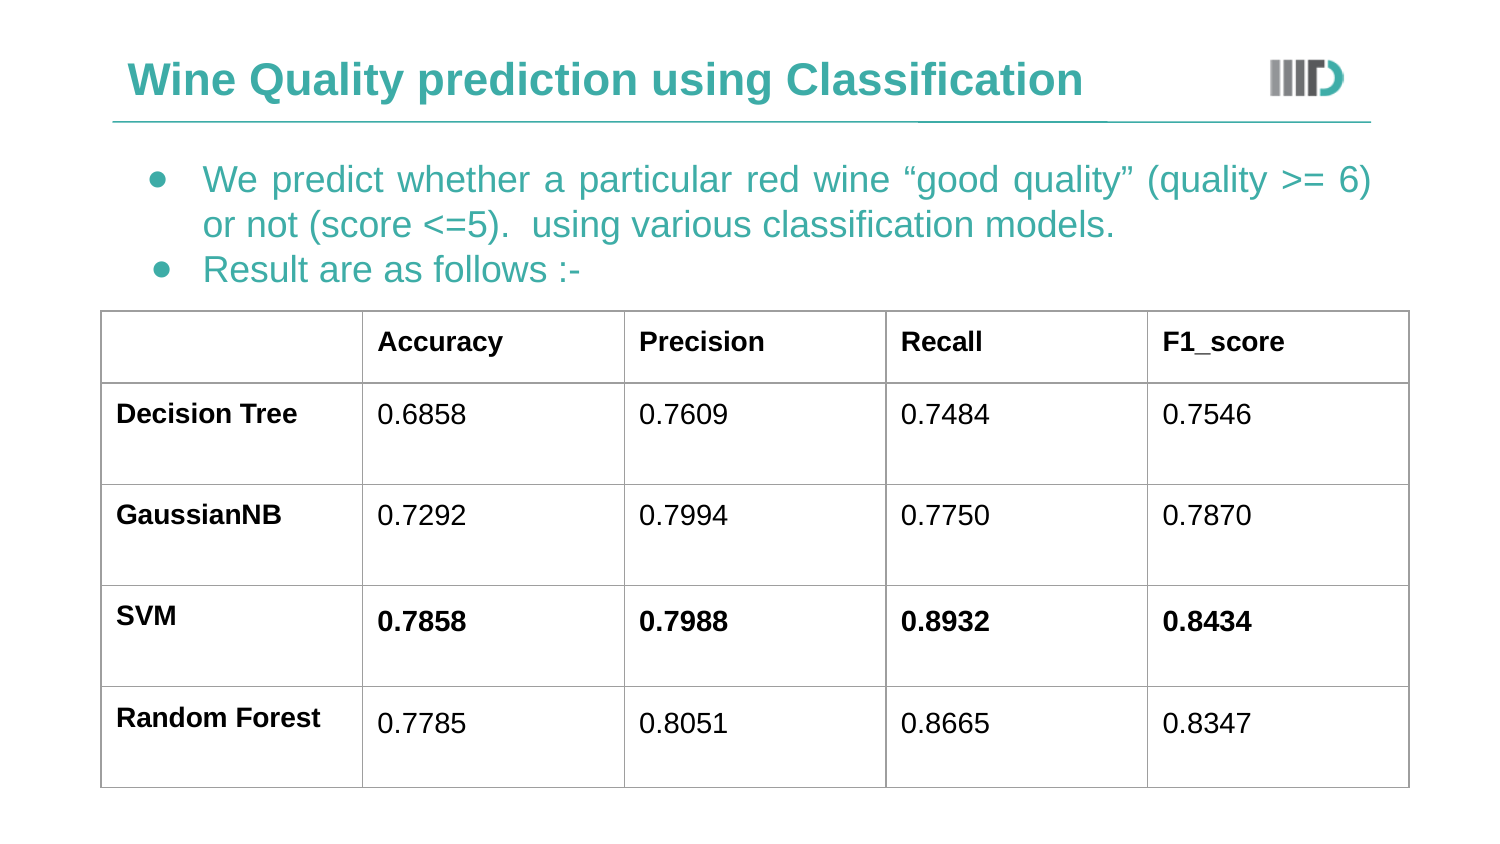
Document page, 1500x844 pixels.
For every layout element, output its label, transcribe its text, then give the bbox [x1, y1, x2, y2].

table_cell 0.7994 [625, 485, 885, 585]
table_cell 0.7609 [625, 384, 885, 484]
table_header F1_score [1148, 312, 1408, 382]
table_cell 0.7858 [363, 586, 624, 686]
table_cell 0.7785 [363, 687, 624, 787]
table_cell 0.8932 [887, 586, 1147, 686]
list We predict whether a particular red wine “good quality” (quality >= 6) or not (score <=5). using various classification models. Result are as follows :- [112, 147, 1388, 310]
table_cell GaussianNB [102, 485, 362, 585]
table_cell 0.7988 [625, 586, 885, 686]
table_cell 0.7292 [363, 485, 624, 585]
table_cell 0.8665 [887, 687, 1147, 787]
table_cell 0.7546 [1148, 384, 1408, 484]
table_cell 0.6858 [363, 384, 624, 484]
table_cell 0.7870 [1148, 485, 1408, 585]
table_cell 0.8051 [625, 687, 885, 787]
table_cell Random Forest [102, 687, 362, 787]
table_cell 0.7750 [887, 485, 1147, 585]
table_cell 0.8347 [1148, 687, 1408, 787]
table_cell SVM [102, 586, 362, 686]
title Wine Quality prediction using Classification [112, 39, 1236, 122]
picture [1256, 50, 1355, 106]
table_cell 0.8434 [1148, 586, 1408, 686]
table_header [102, 312, 362, 382]
table_cell Decision Tree [102, 384, 362, 484]
table_header Recall [887, 312, 1147, 382]
table_cell 0.7484 [887, 384, 1147, 484]
table_header Accuracy [363, 312, 624, 382]
table_header Precision [625, 312, 885, 382]
